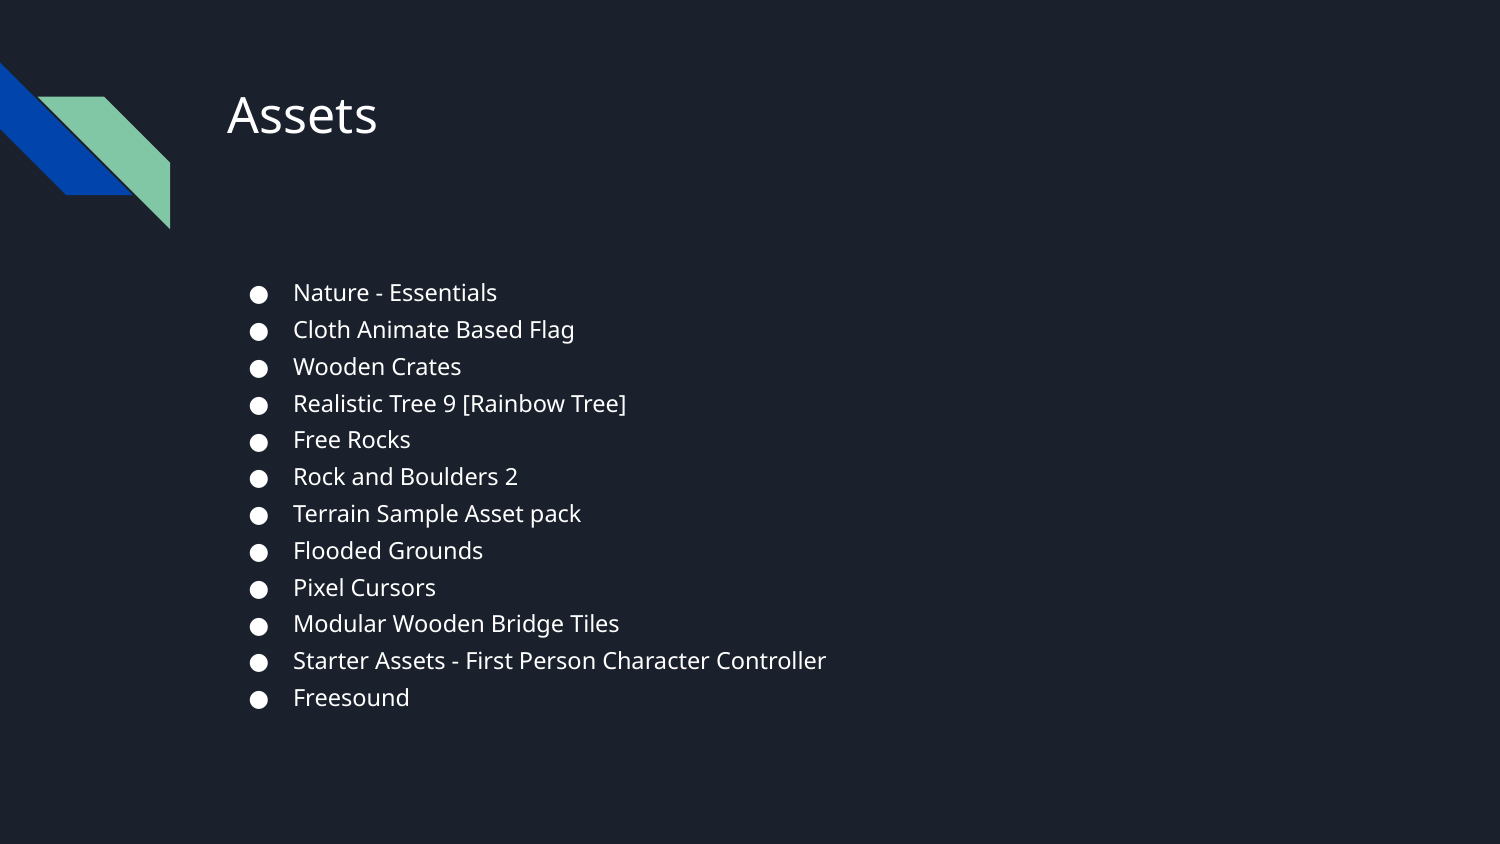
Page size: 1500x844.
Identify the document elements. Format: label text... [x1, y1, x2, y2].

list Nature - Essentials Cloth Animate Based Flag Wooden Crates Realistic Tree 9 [Rainbow Tree] Free Rocks Rock and Boulders 2 Terrain Sample Asset pack Flooded Grounds Pixel Cursors Modular Wooden Bridge Tiles Starter Assets - First Person Character Controller Freesound [212, 257, 1368, 735]
title Assets [212, 64, 1368, 215]
